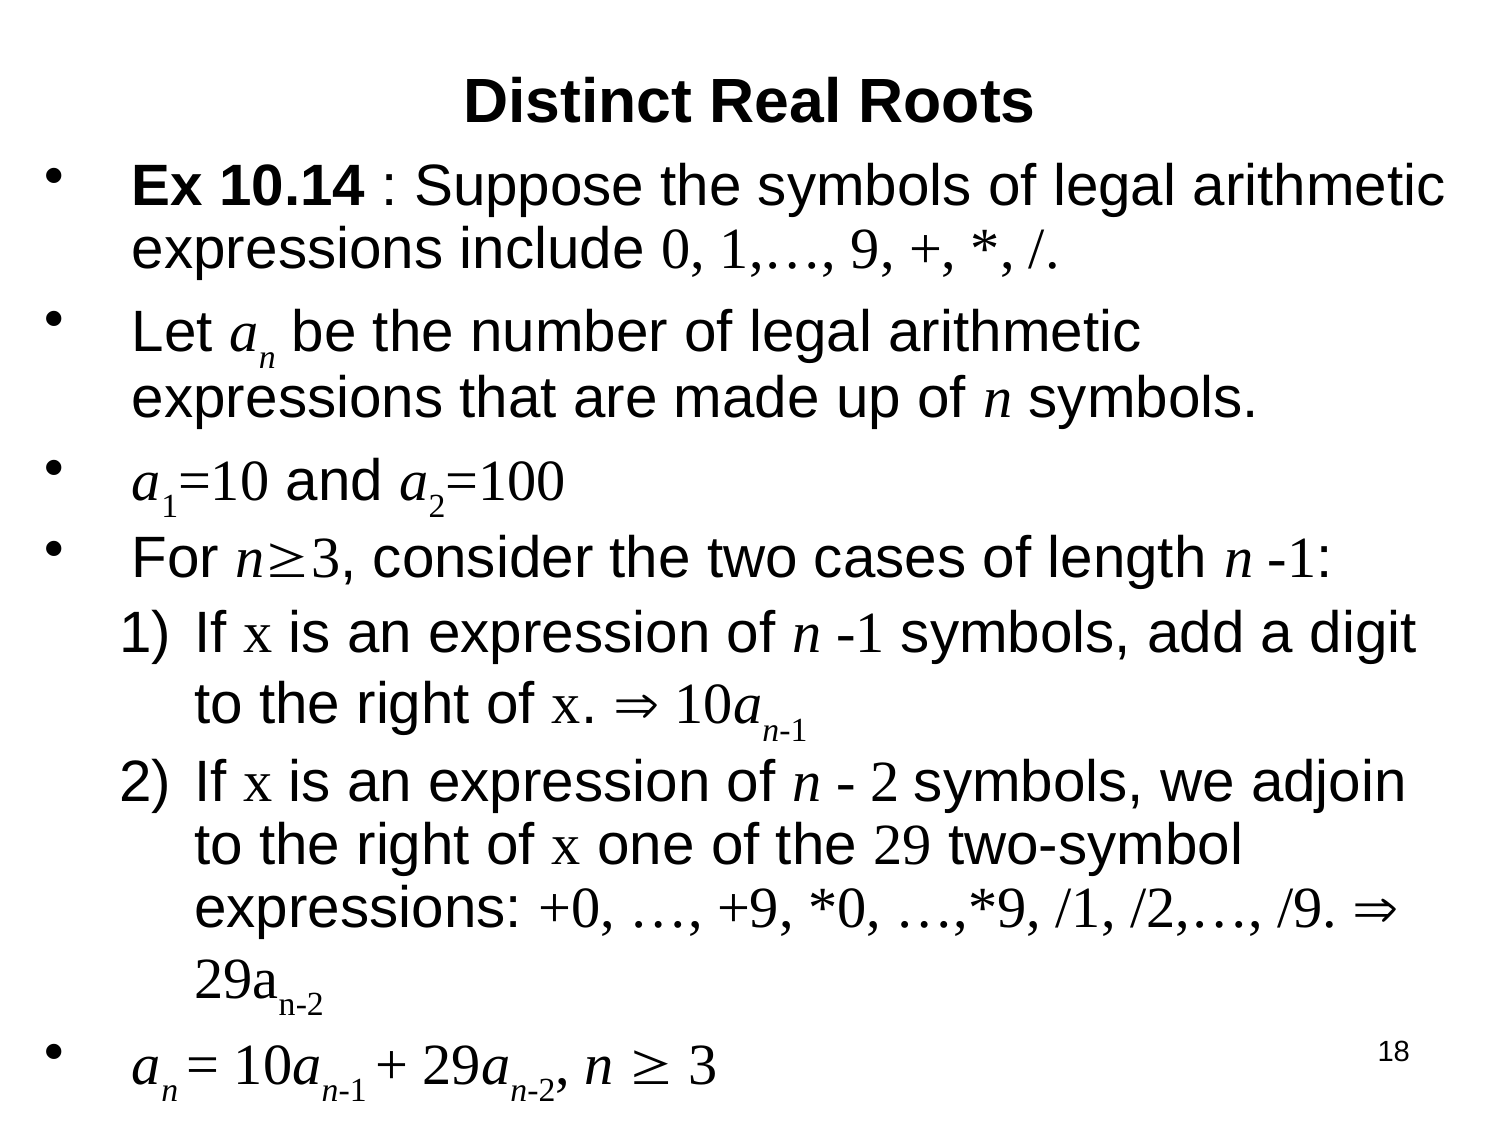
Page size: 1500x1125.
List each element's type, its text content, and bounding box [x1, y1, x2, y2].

slide_number 18 [1074, 1024, 1425, 1103]
list Ex 10.14 : Suppose the symbols of legal arithmetic expressions include 0, 1,…, 9, +, *, /. Let an be the number of legal arithmetic expressions that are made up of n symbols. a1=10 and a2=100 For n3, consider the two cases of length n -1: If x is an expression of n -1 symbols, add a digit to the right of x.  10an-1 If x is an expression of n - 2 symbols, we adjoin to the right of x one of the 29 two-symbol expressions: +0, …, +9, *0, …,*9, /1, /2,…, /9.  29an-2 an = 10an-1 + 29an-2, n  3 [29, 147, 1483, 928]
title Distinct Real Roots [75, 45, 1425, 147]
